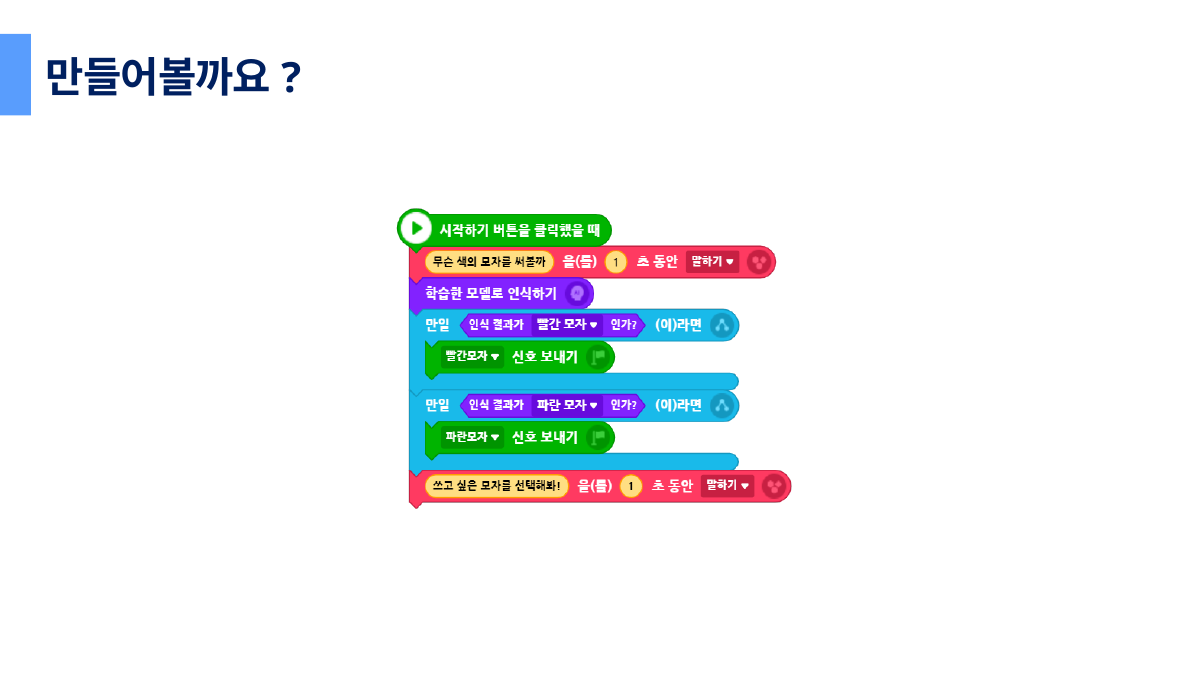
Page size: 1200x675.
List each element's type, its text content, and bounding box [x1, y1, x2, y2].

text_box 만들어볼까요? [32, 43, 712, 109]
text_box [0, 33, 32, 116]
picture [396, 205, 804, 509]
